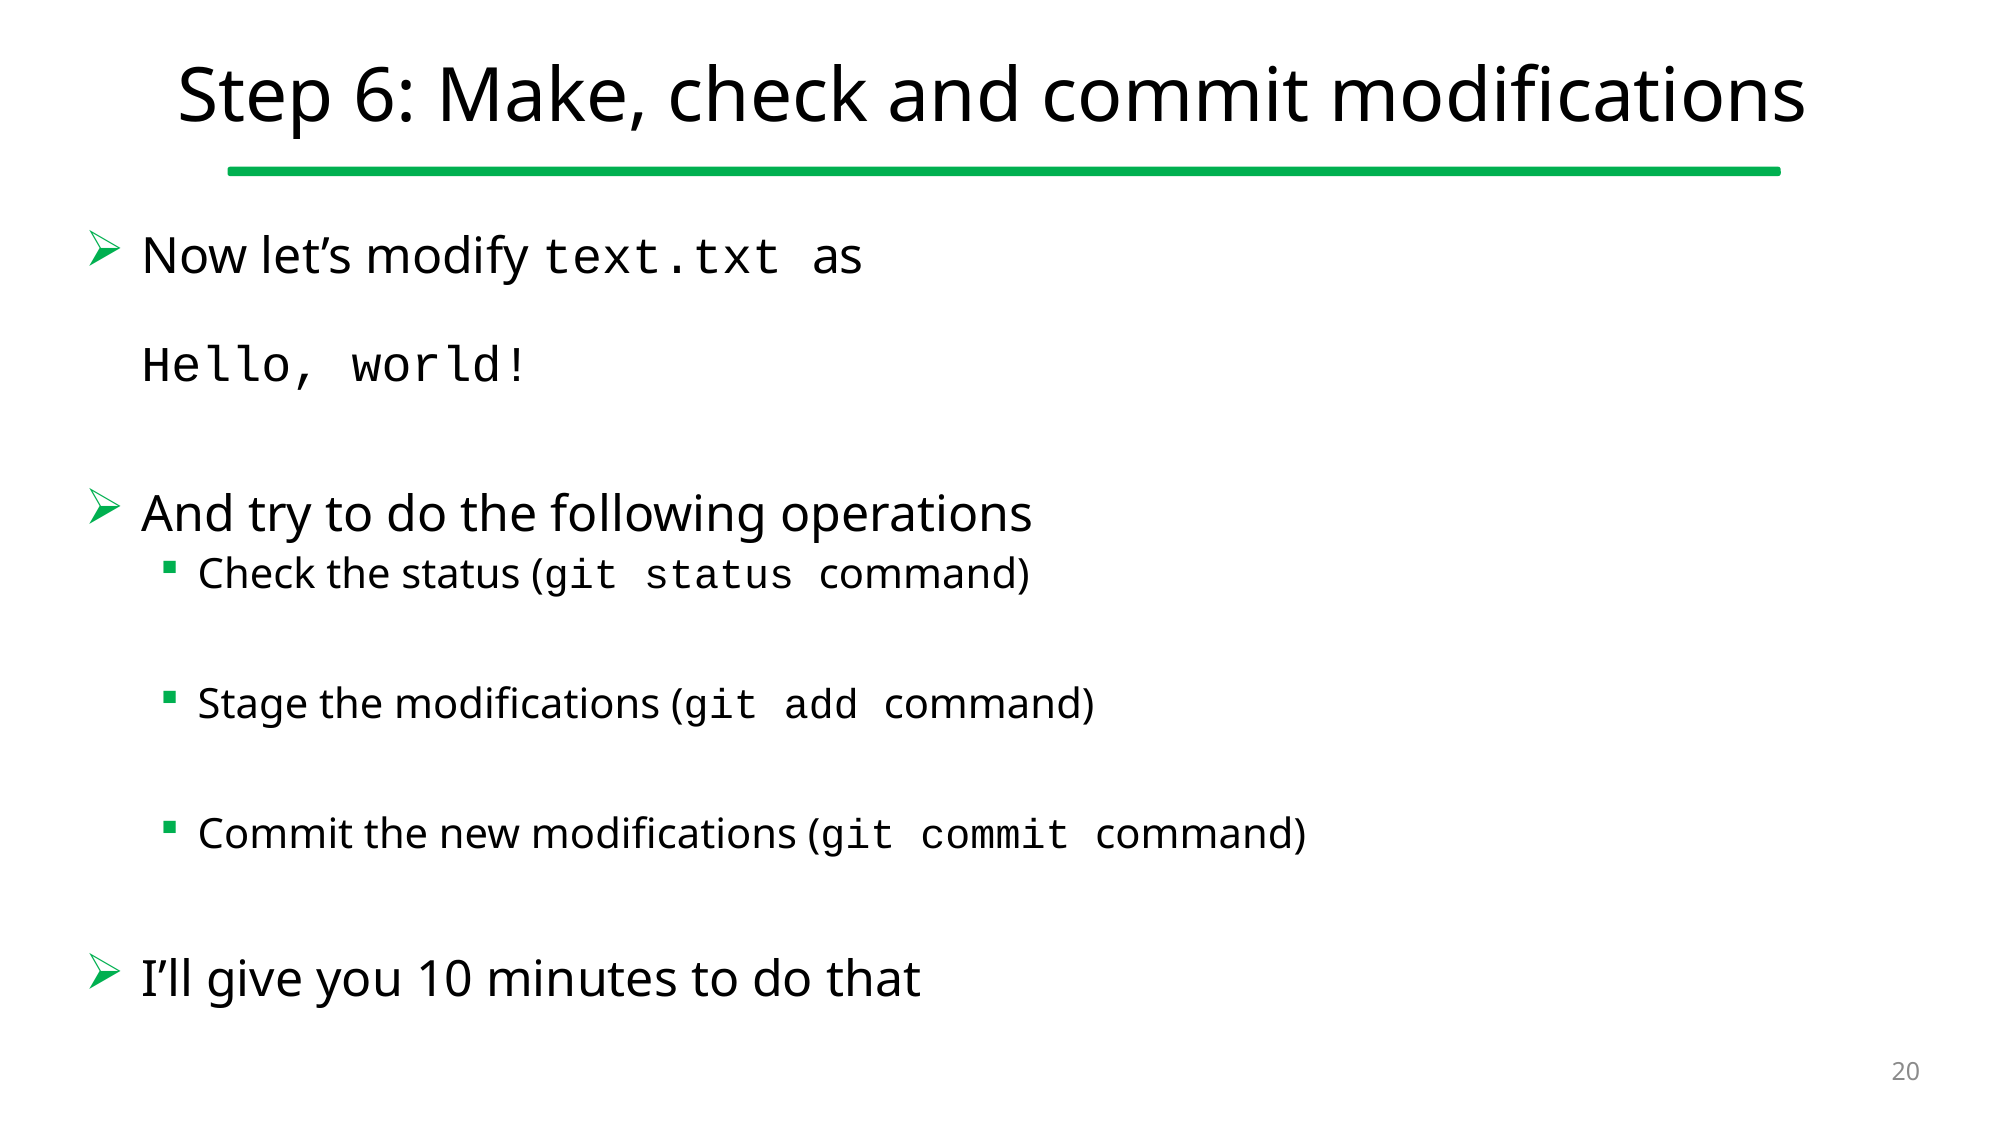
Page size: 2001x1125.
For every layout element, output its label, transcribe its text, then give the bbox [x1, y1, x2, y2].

title Step 6: Make, check and commit modifications [70, 26, 1936, 168]
list Now let’s modify text.txt as Hello, world! And try to do the following operations Check the status (git status command) Stage the modifications (git add command) Commit the new modifications (git commit command) I’ll give you 10 minutes to do that [70, 223, 1936, 1099]
slide_number 20 [1412, 1042, 1936, 1103]
